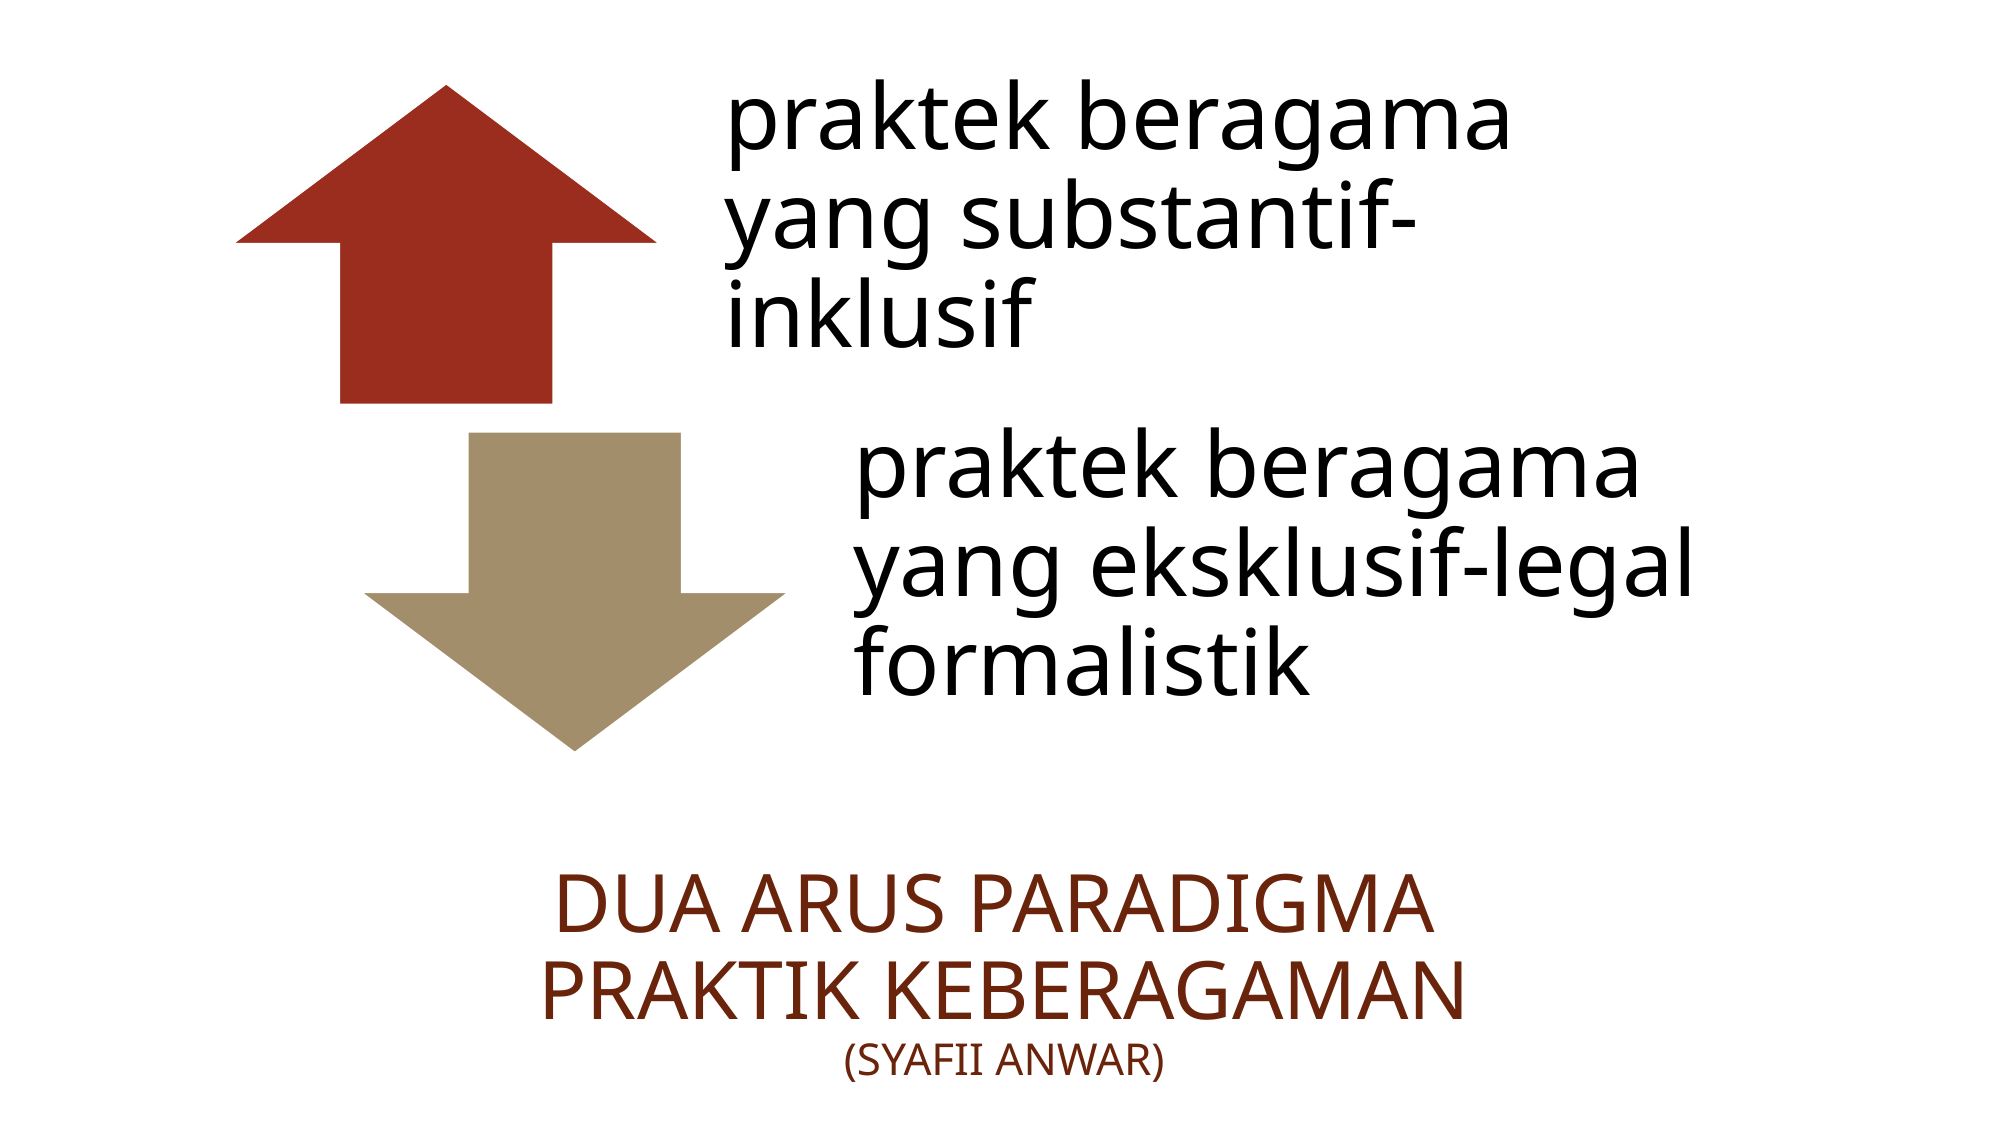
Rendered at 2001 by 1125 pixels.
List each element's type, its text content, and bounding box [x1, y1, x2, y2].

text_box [137, 83, 1863, 753]
title DUA ARUS PARADIGMA PRAKTIK KEBERAGAMAN (syafii anwar) [115, 854, 1894, 1094]
